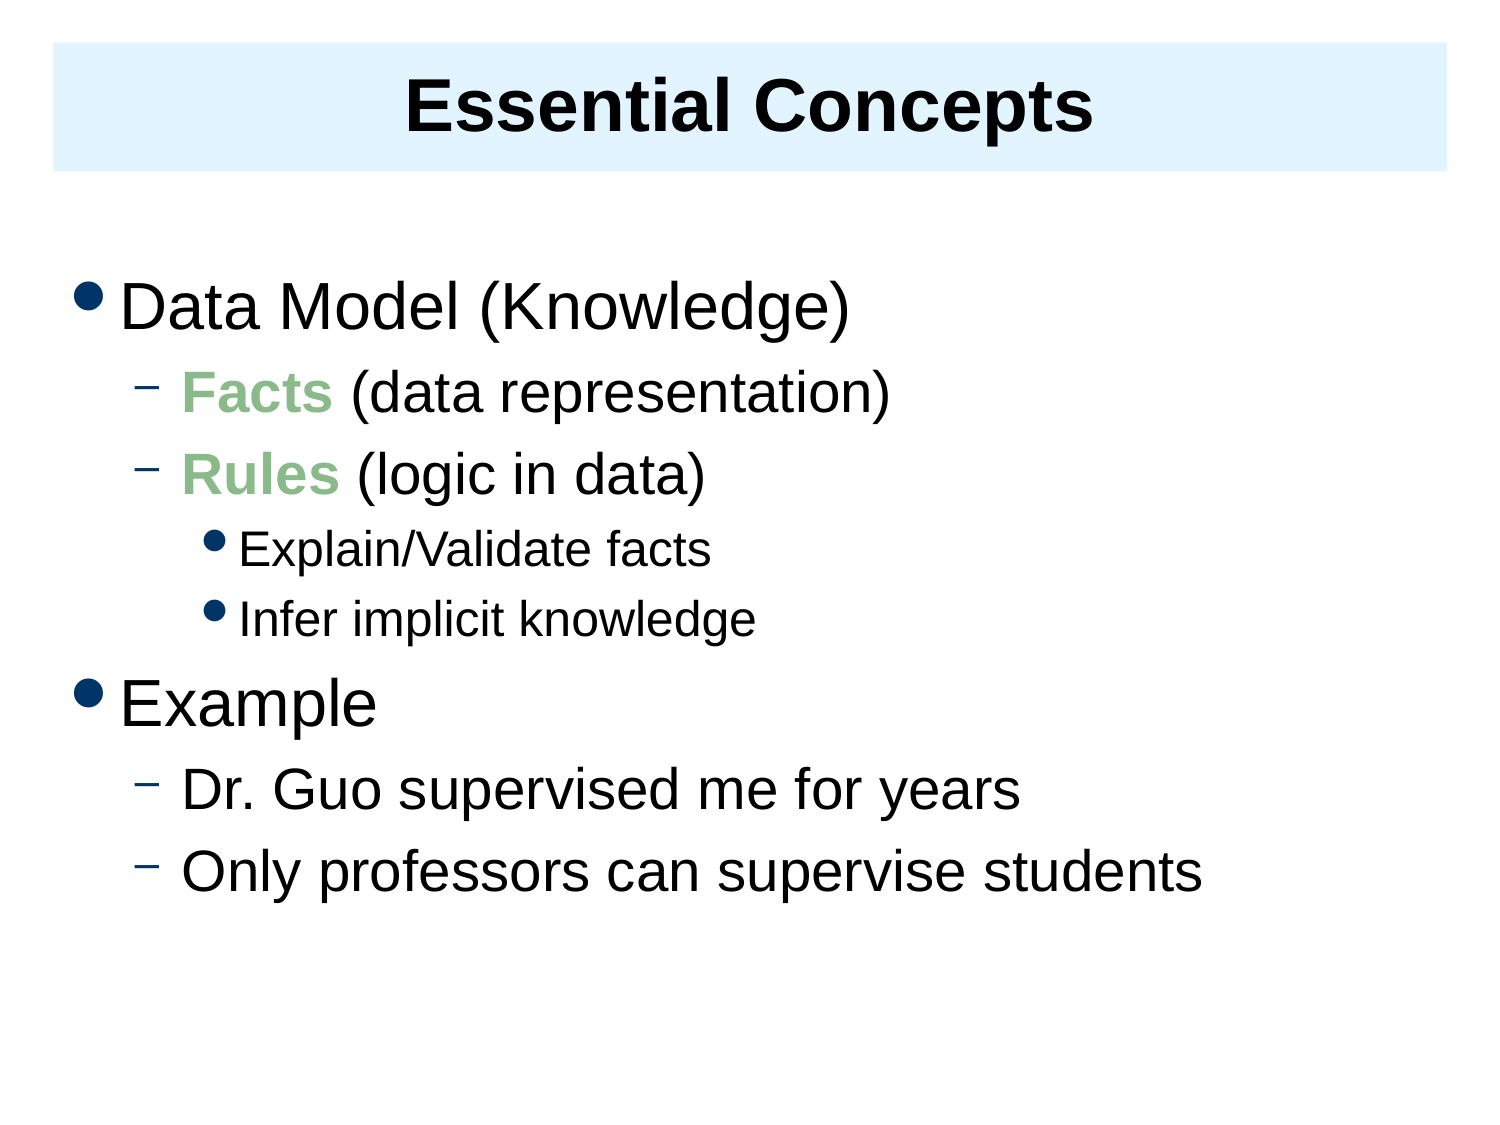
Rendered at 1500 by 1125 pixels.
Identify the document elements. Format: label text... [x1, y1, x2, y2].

list Data Model (Knowledge) Facts (data representation) Rules (logic in data) Explain/Validate facts Infer implicit knowledge Example Dr. Guo supervised me for years Only professors can supervise students [54, 255, 1447, 1000]
title Essential Concepts [53, 42, 1447, 172]
